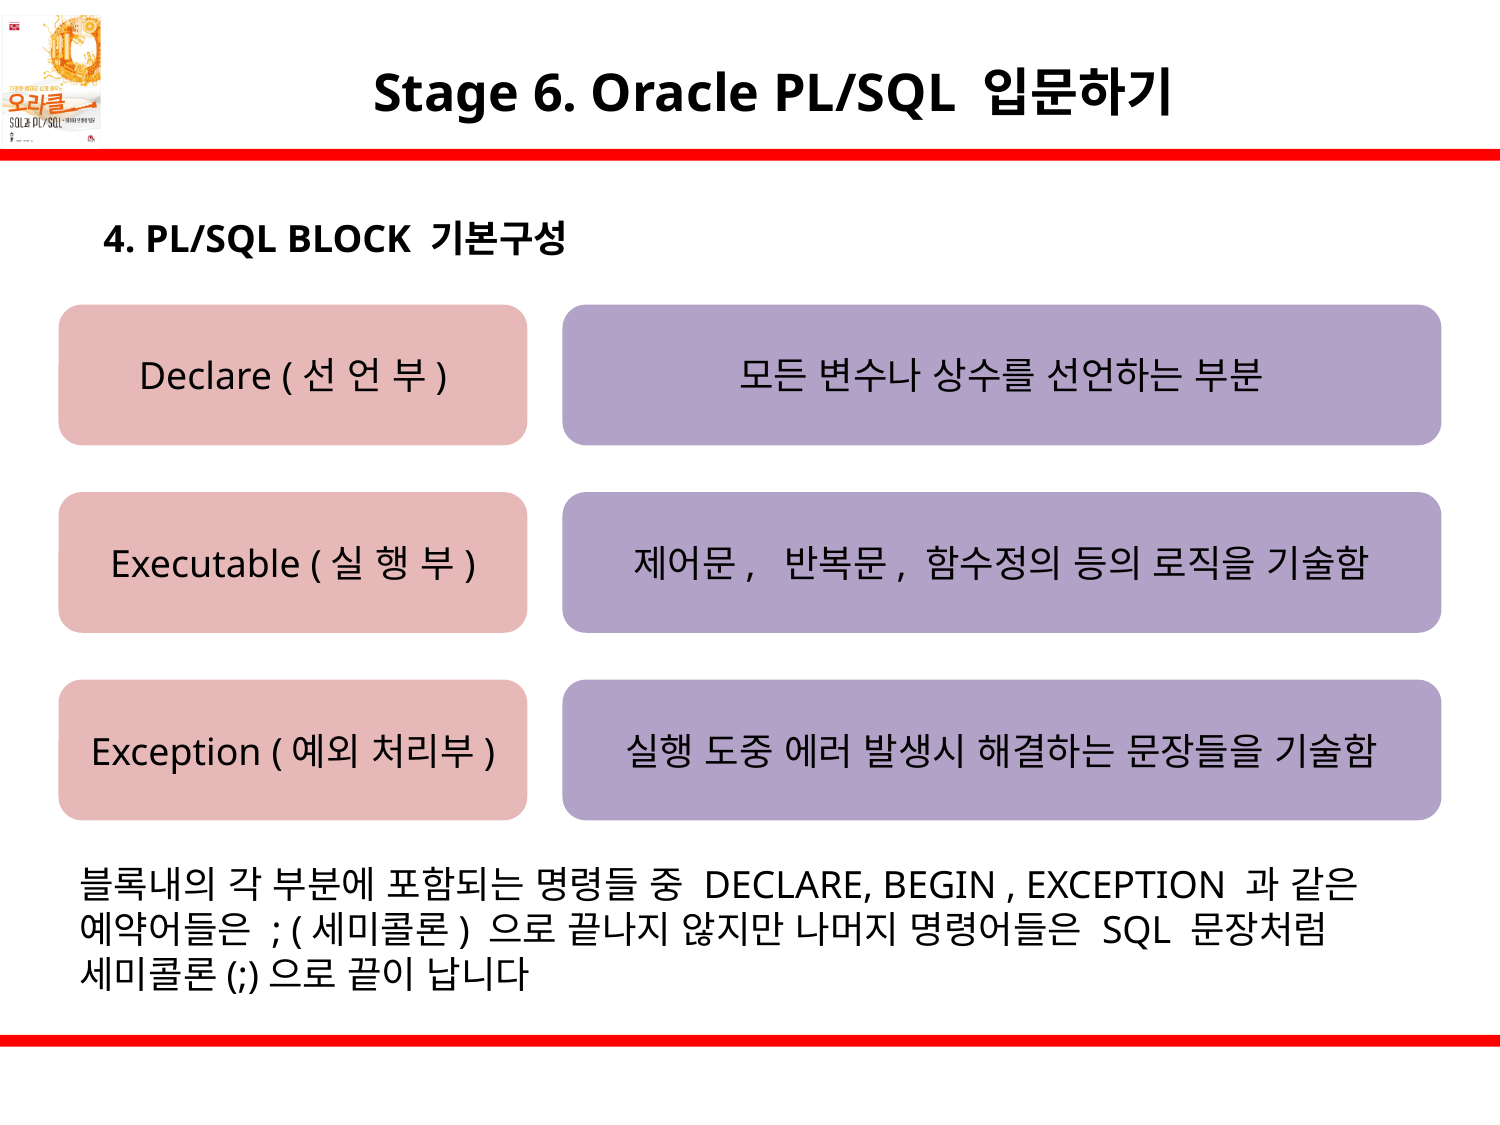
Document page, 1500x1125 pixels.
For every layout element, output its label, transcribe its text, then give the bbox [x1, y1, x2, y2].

text_box Declare (선 언 부) [56, 302, 530, 448]
text_box 제어문, 반복문, 함수정의 등의 로직을 기술함 [560, 490, 1444, 635]
text_box Exception (예외 처리부) [56, 677, 530, 823]
text_box [0, 1033, 1500, 1049]
text_box [0, 147, 1500, 163]
picture [1, 14, 101, 150]
text_box 모든 변수나 상수를 선언하는 부분 [560, 302, 1444, 448]
text_box Stage 6. Oracle PL/SQL 입문하기 [204, 0, 1343, 151]
text_box 실행 도중 에러 발생시 해결하는 문장들을 기술함 [560, 677, 1444, 823]
text_box 4. PL/SQL BLOCK 기본구성 [86, 194, 823, 281]
text_box 블록내의 각 부분에 포함되는 명령들 중 DECLARE, BEGIN , EXCEPTION 과 같은 예약어들은 ; (세미콜론) 으로 끝나지 않지만 나머지 명령어들은 SQL 문장처럼 세미콜론(;)으로 끝이 납니다 [63, 856, 1437, 1002]
text_box Executable (실 행 부) [56, 490, 530, 635]
